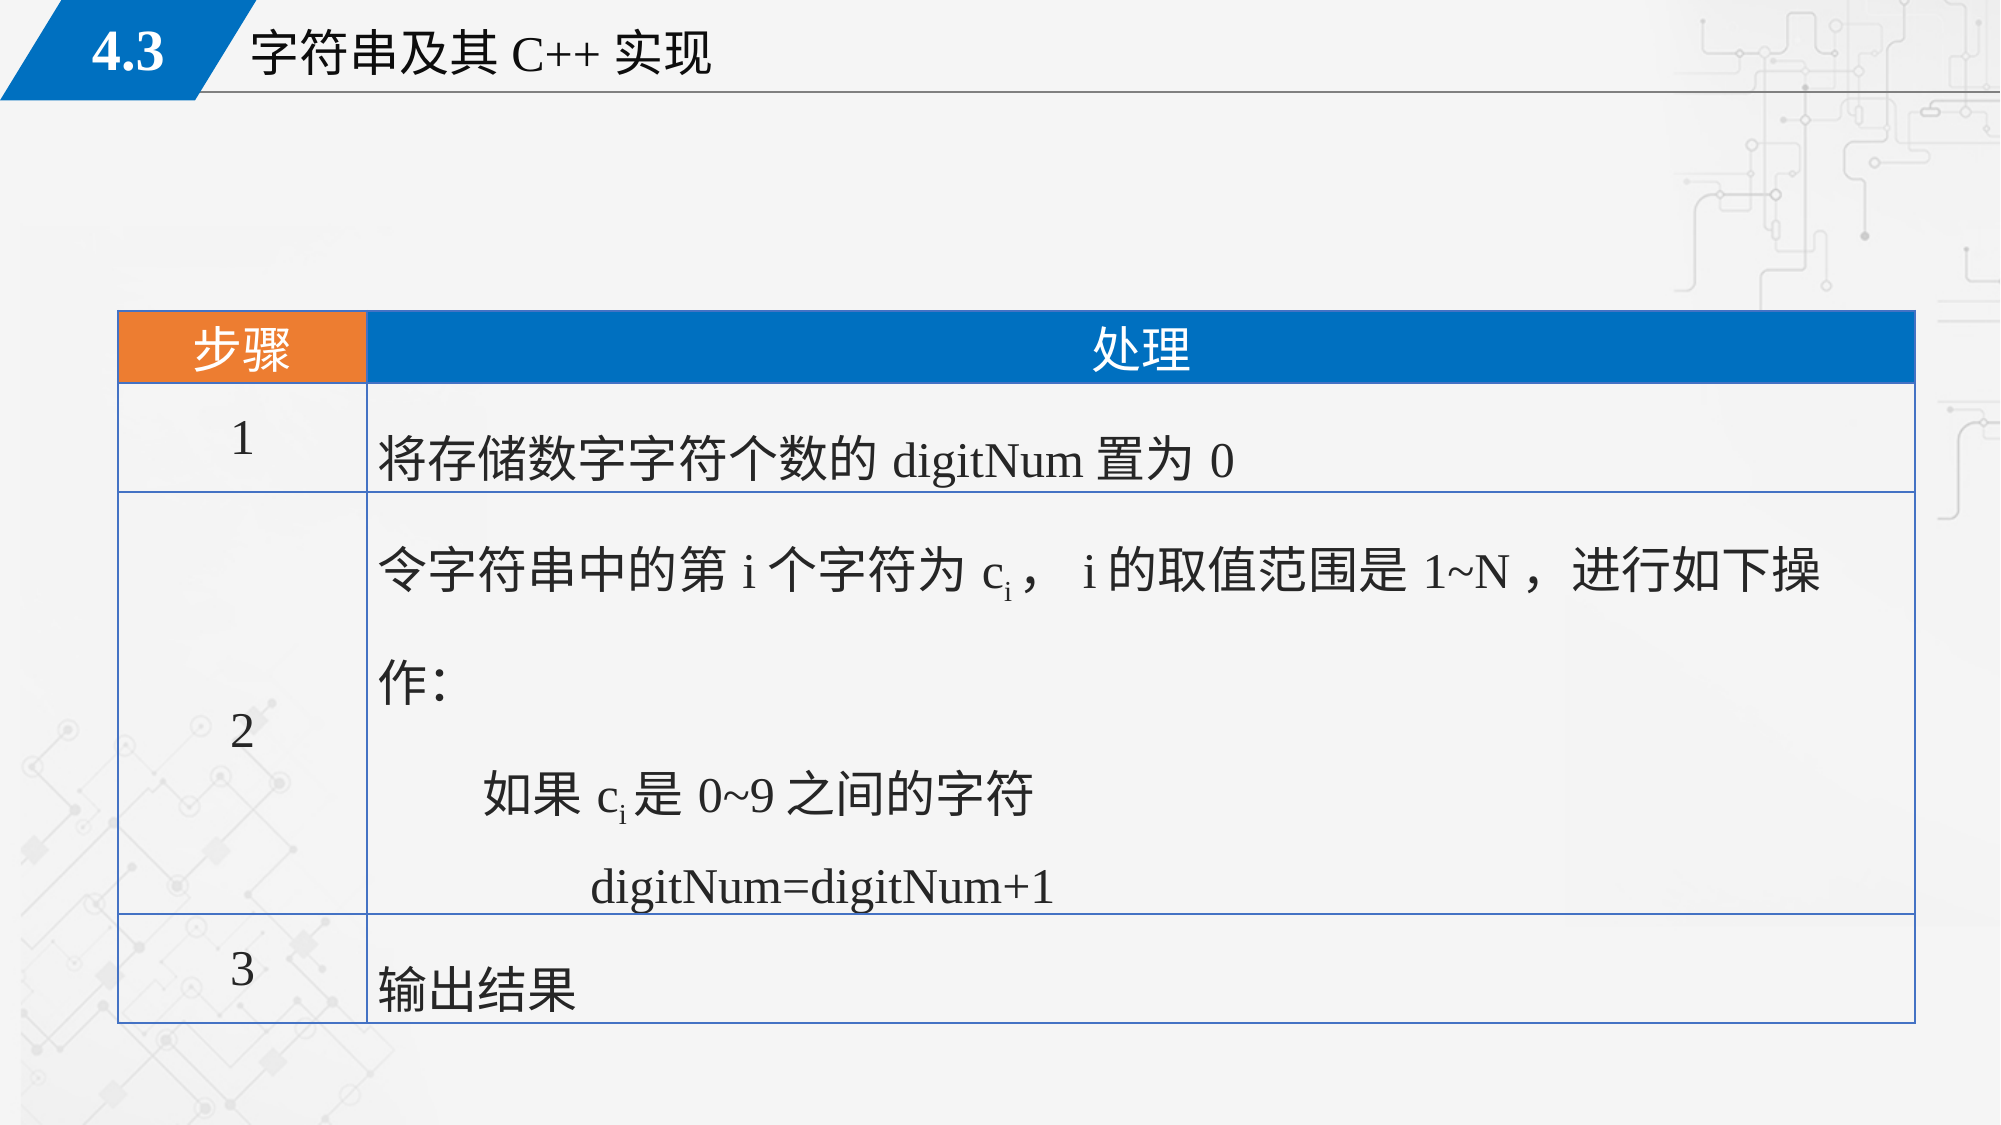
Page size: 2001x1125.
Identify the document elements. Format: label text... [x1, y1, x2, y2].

table_cell 令字符串中的第i个字符为ci，i的取值范围是1~N，进行如下操作： 如果ci是0~9之间的字符 digitNum=digitNum+1 [368, 493, 1914, 913]
table_header 处理 [368, 312, 1914, 382]
picture [0, 0, 60, 98]
table_cell 1 [119, 384, 366, 491]
table_cell 3 [119, 915, 366, 1022]
picture [0, 0, 2001, 1125]
table_header 步骤 [119, 312, 366, 382]
table_cell 2 [119, 493, 366, 913]
table_cell 将存储数字字符个数的digitNum置为0 [368, 384, 1914, 491]
table_cell 输出结果 [368, 915, 1914, 1022]
